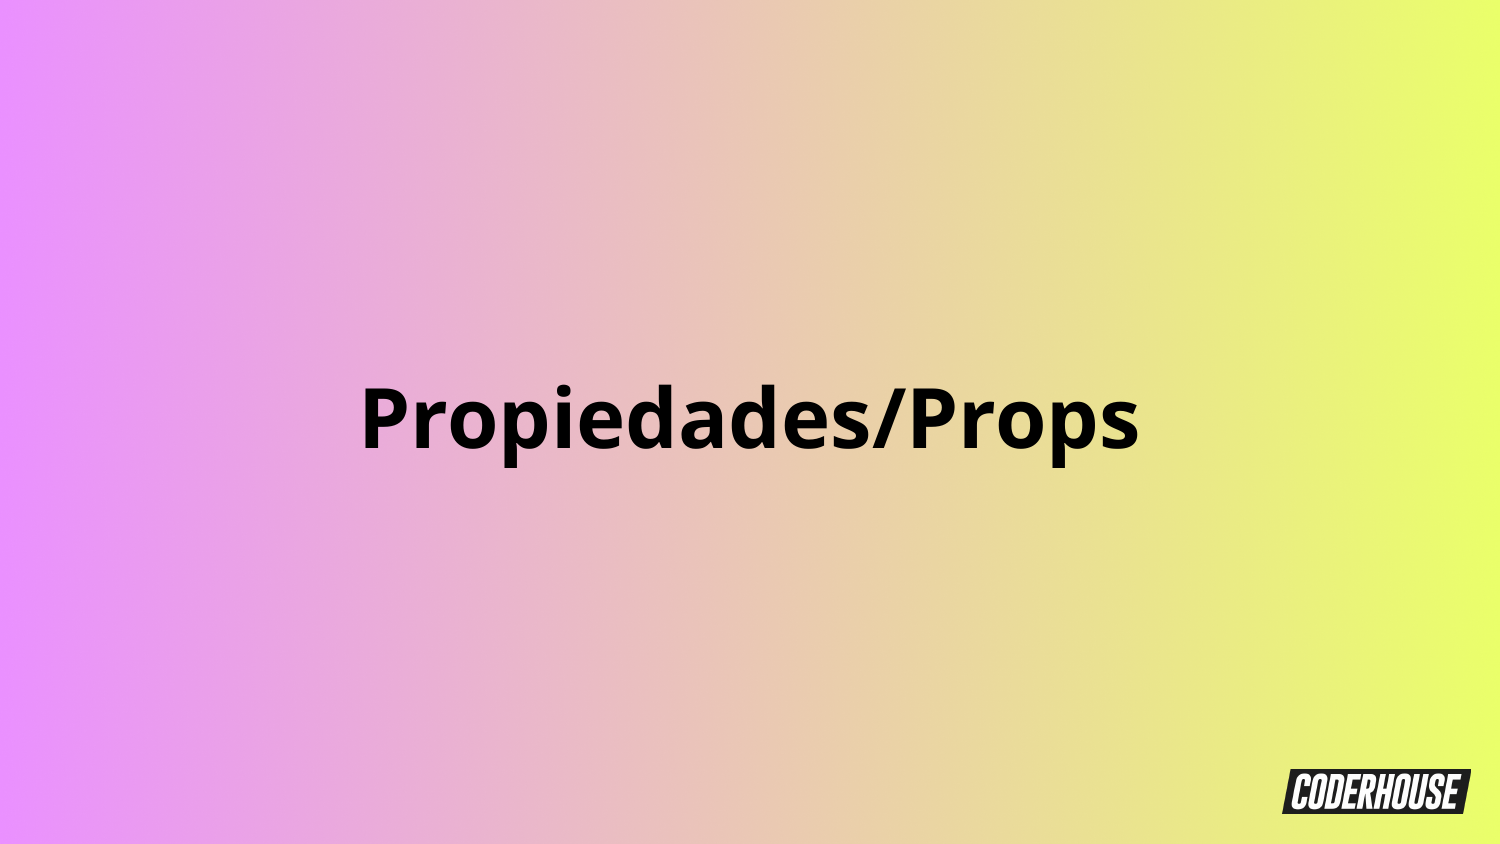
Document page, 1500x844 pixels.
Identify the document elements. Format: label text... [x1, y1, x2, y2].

text_box Propiedades/Props [239, 361, 1261, 482]
picture [0, 0, 1500, 844]
